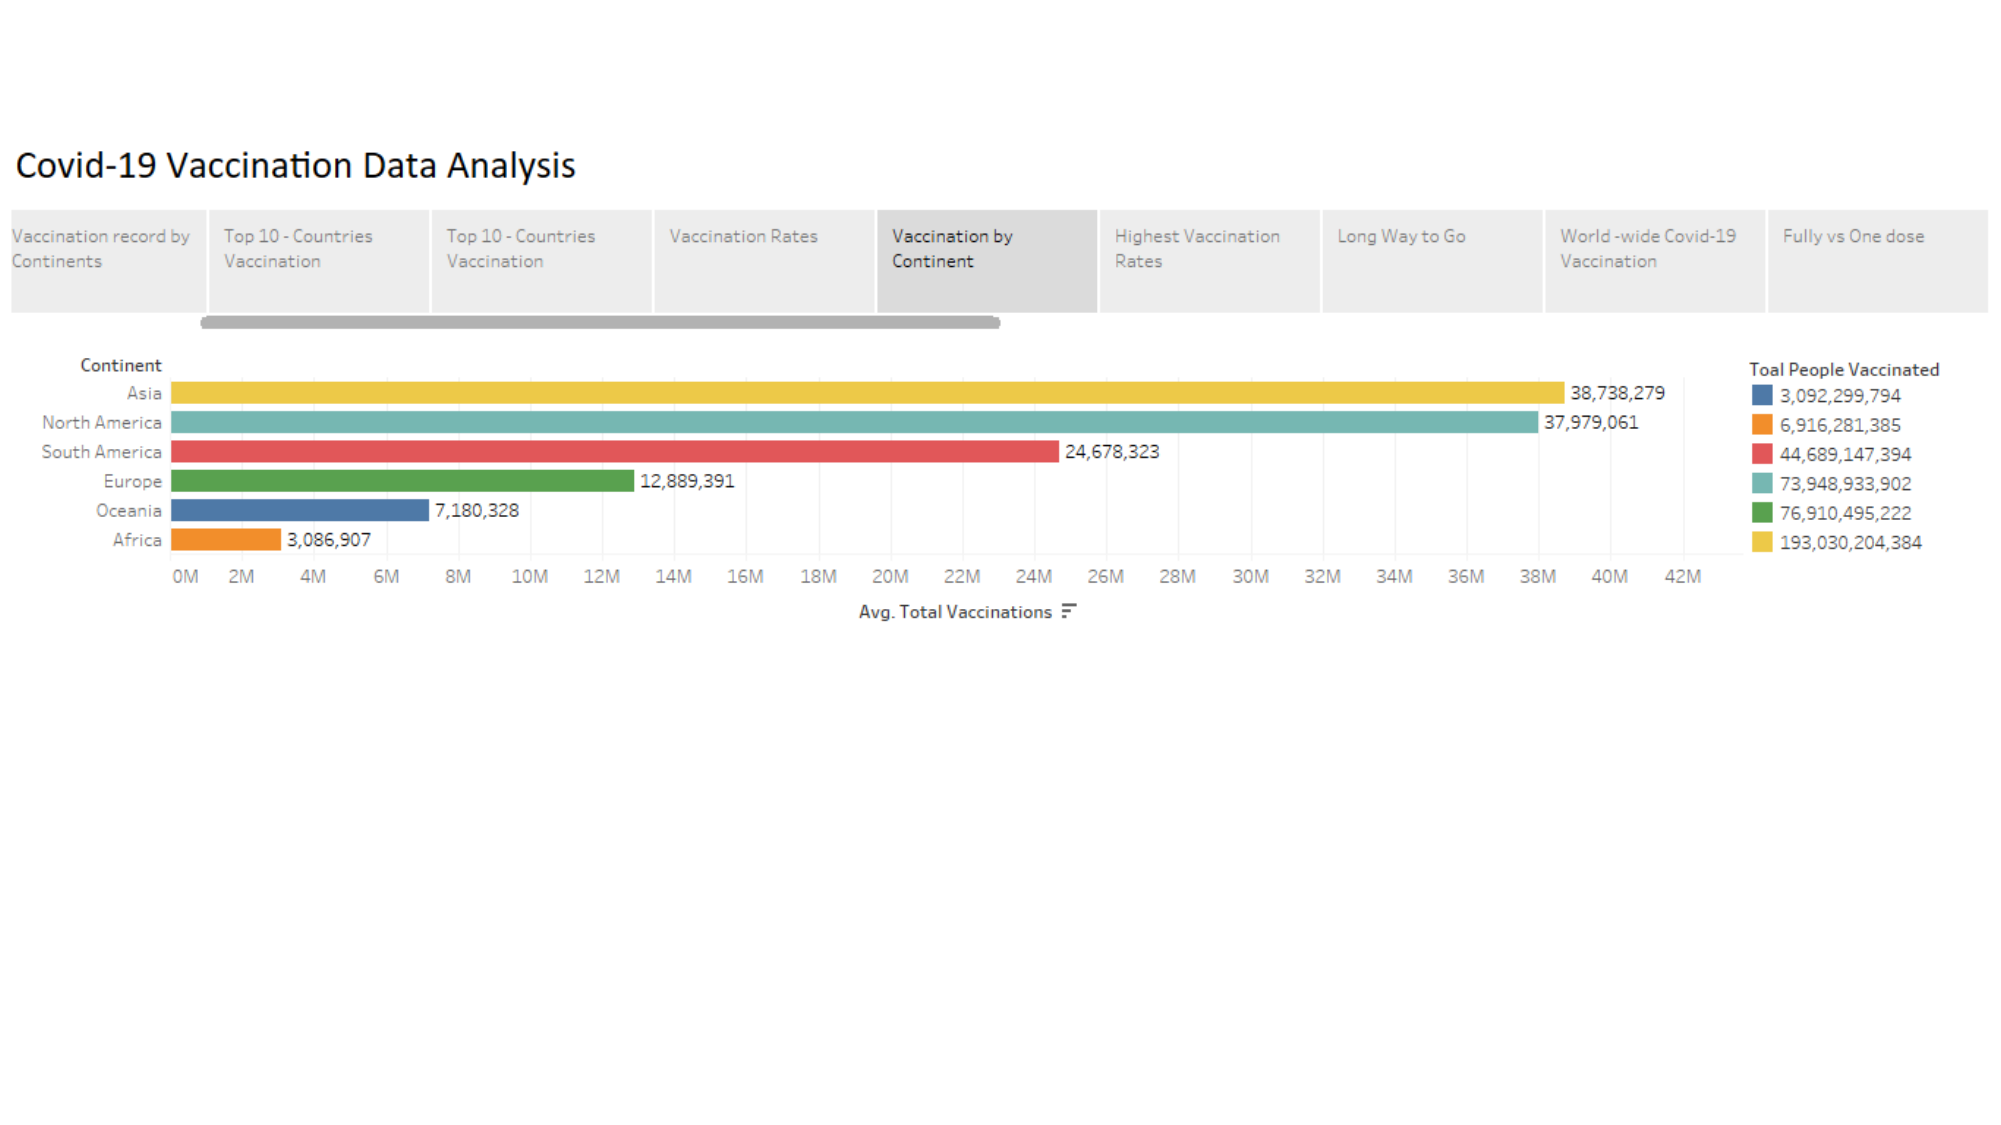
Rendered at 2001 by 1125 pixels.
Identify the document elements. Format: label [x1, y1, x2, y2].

picture [0, 128, 2000, 997]
